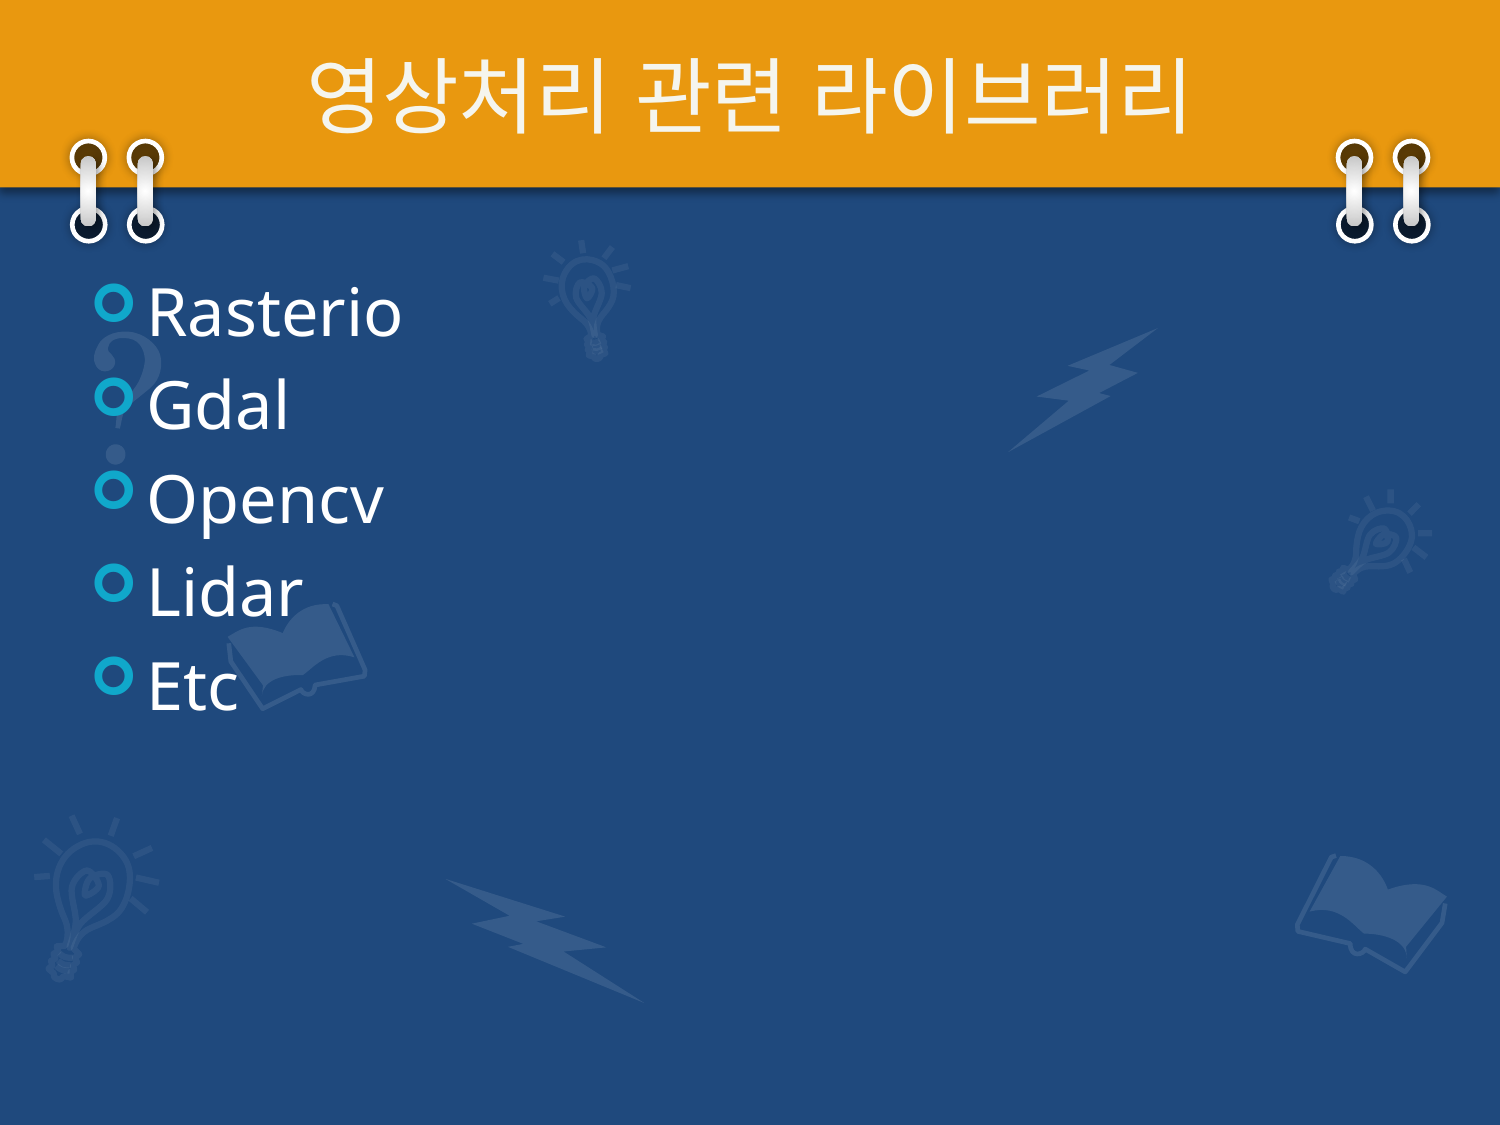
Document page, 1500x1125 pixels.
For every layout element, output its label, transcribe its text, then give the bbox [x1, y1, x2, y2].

list Rasterio Gdal Opencv Lidar Etc [75, 262, 1425, 1005]
title 영상처리 관련 라이브러리 [75, 0, 1425, 188]
